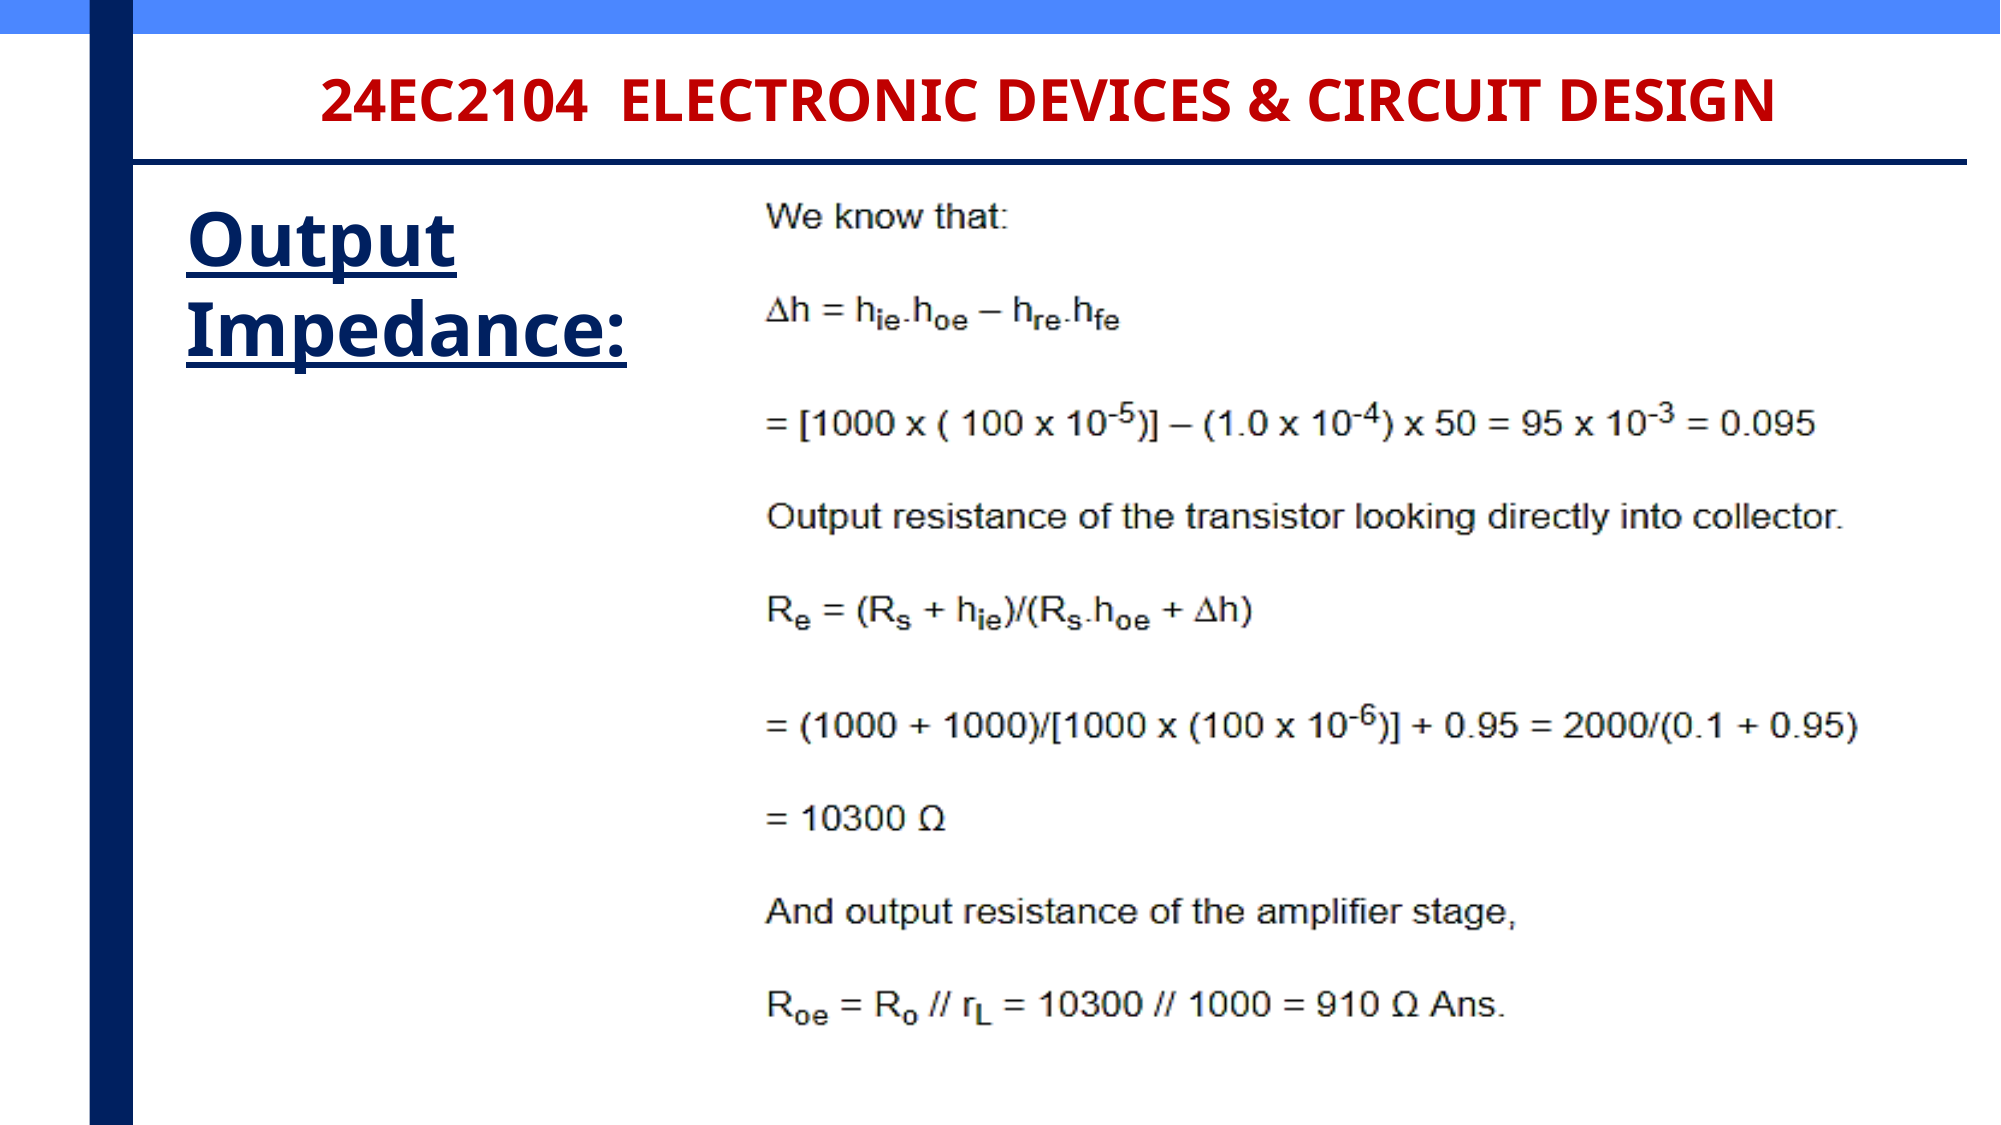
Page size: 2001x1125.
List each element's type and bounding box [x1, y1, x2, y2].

picture [746, 191, 1911, 1055]
text_box [0, 0, 2000, 1125]
